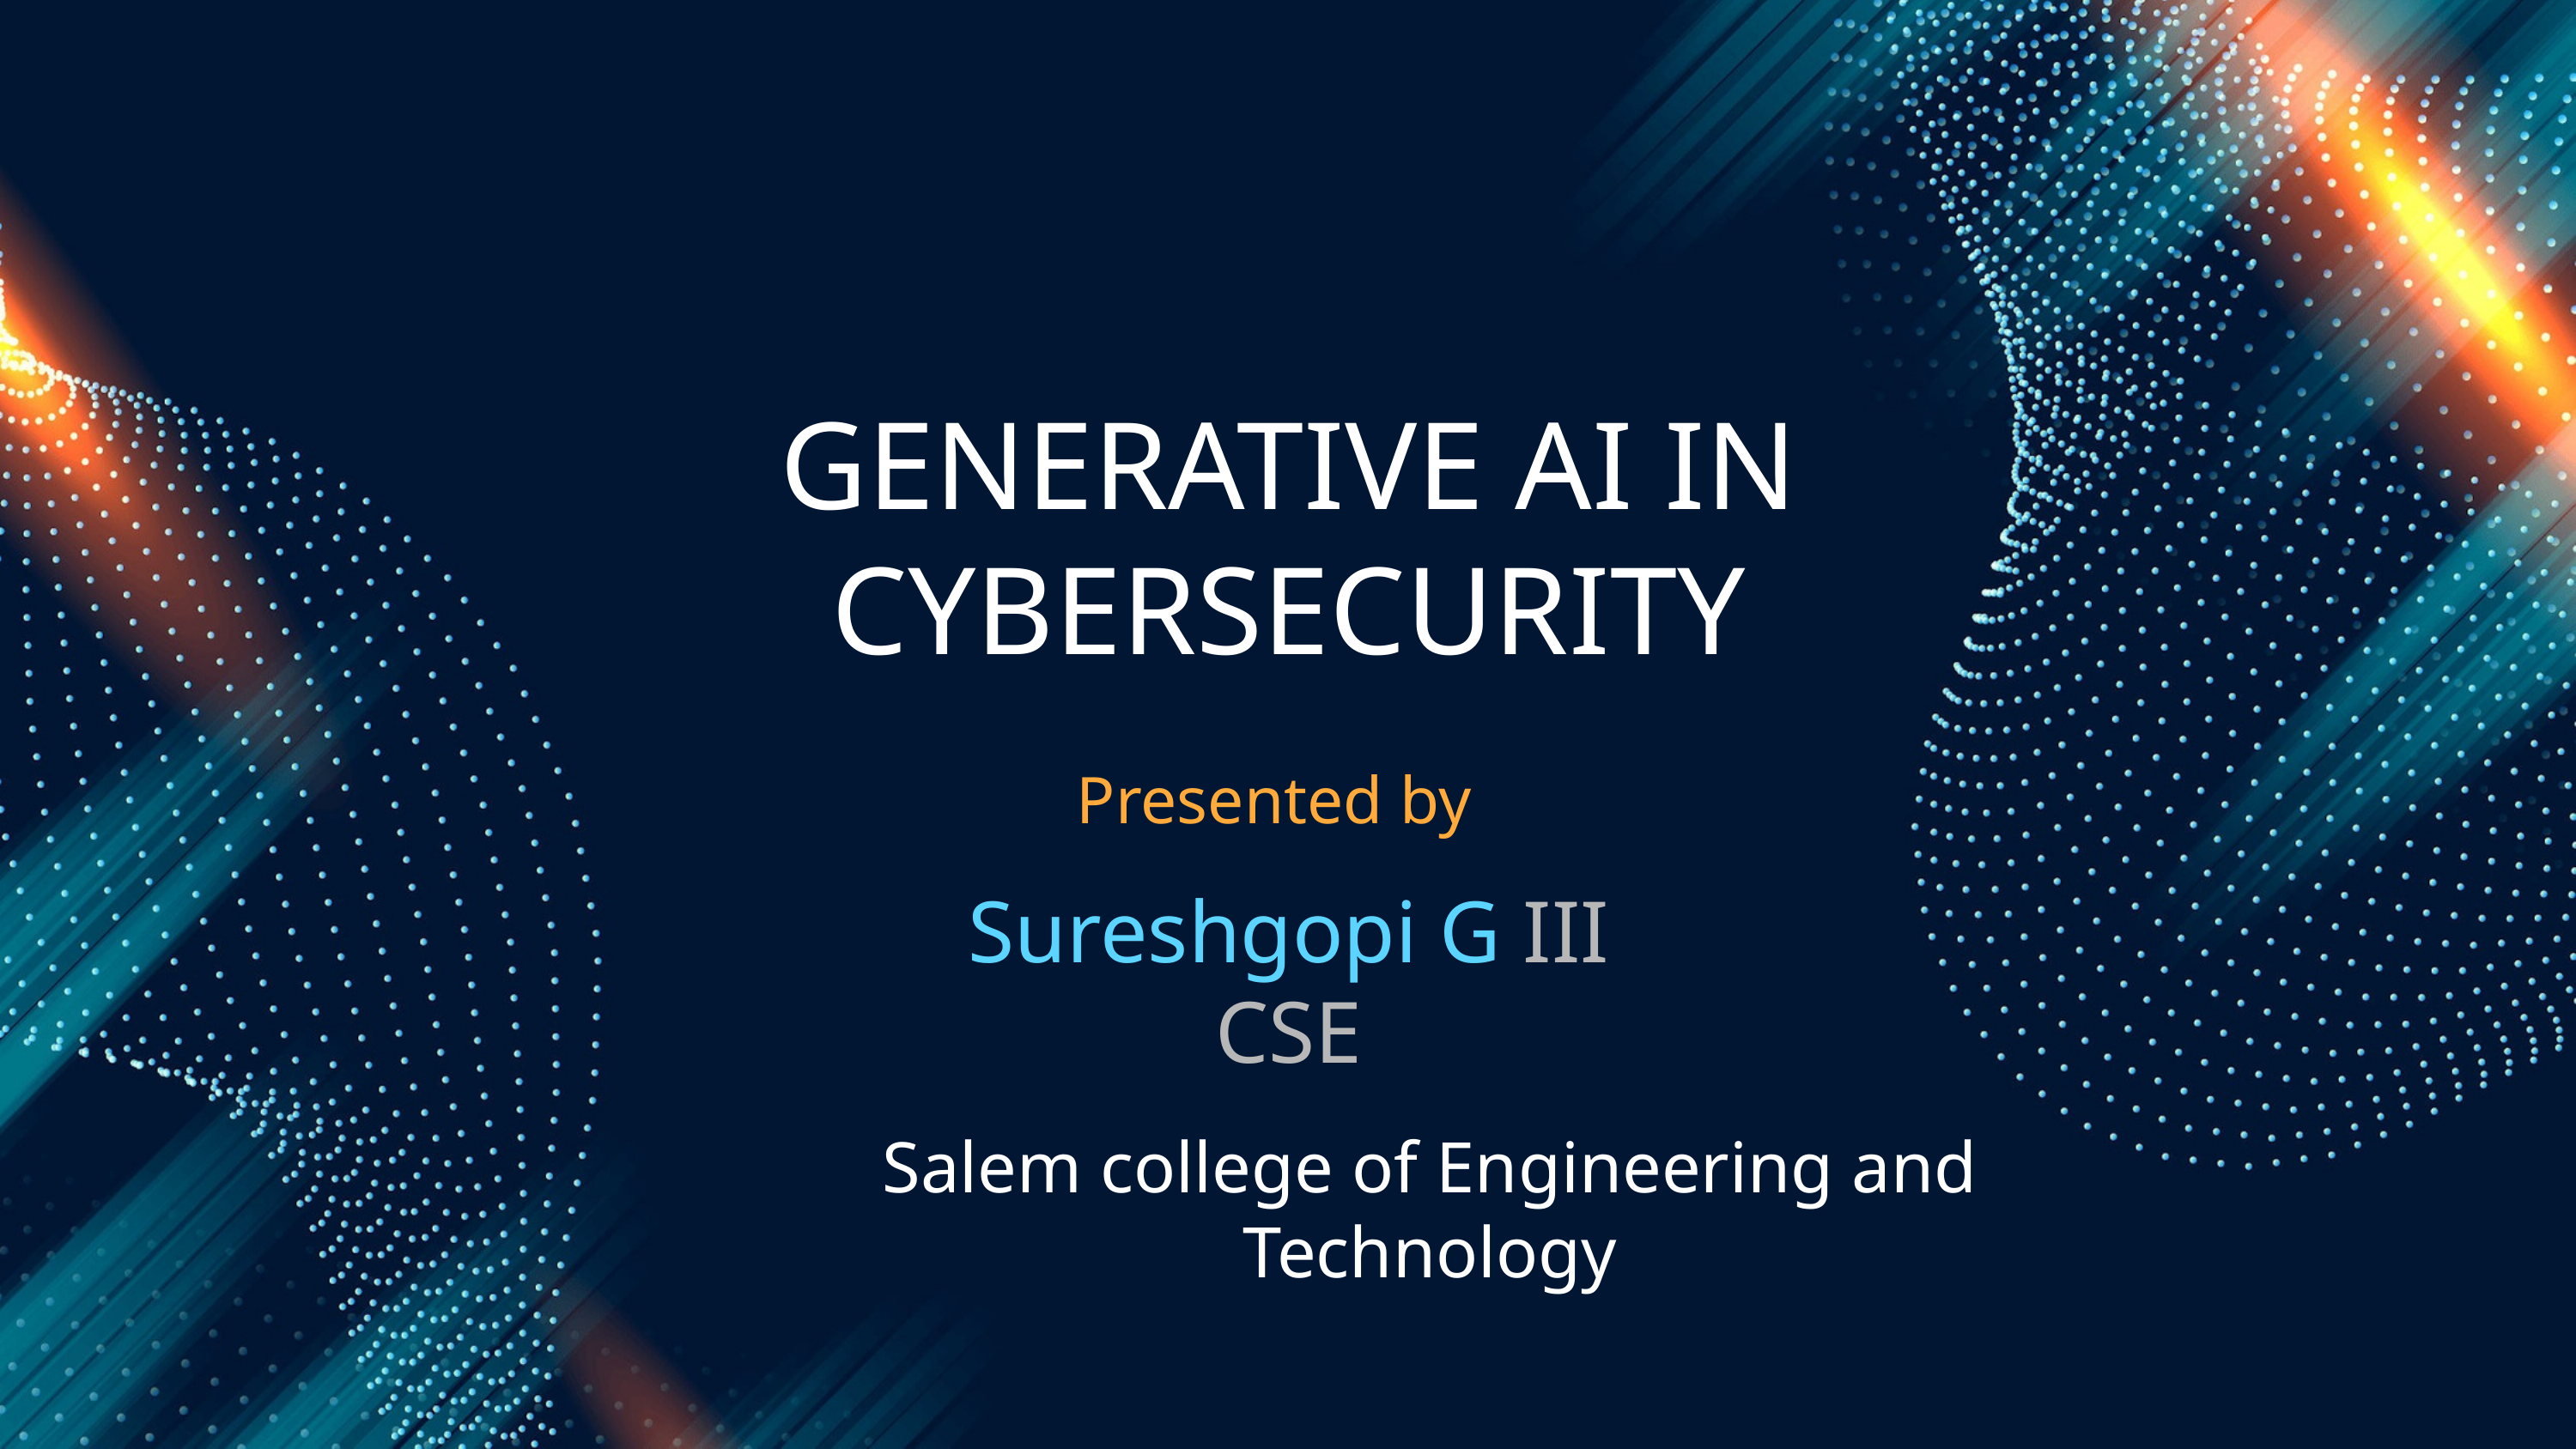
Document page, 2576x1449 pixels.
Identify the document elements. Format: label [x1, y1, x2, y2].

text_box [0, 0, 2576, 1449]
